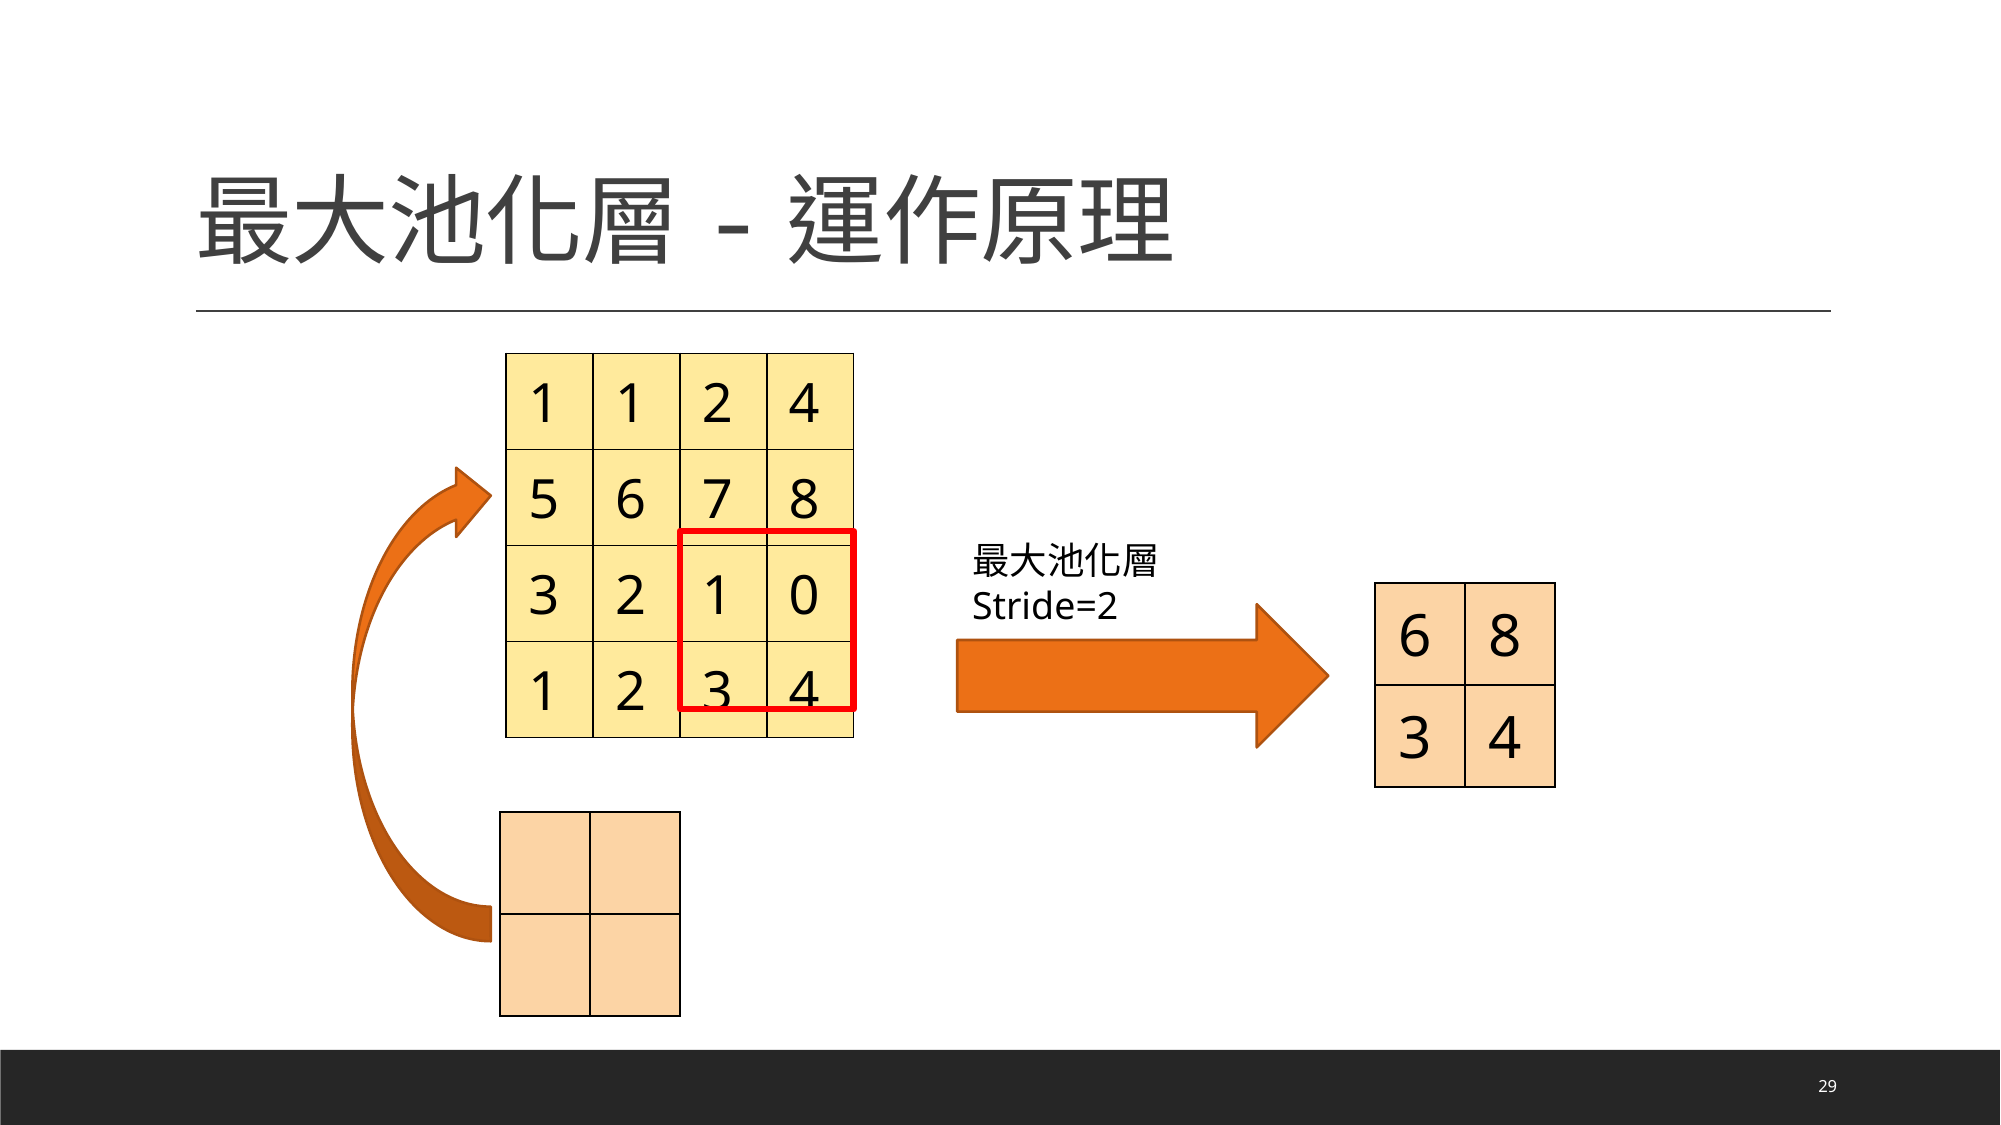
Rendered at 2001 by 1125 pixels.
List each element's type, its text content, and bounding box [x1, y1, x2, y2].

table_cell 3 [681, 711, 766, 737]
table_cell 5 [507, 450, 592, 545]
table_cell 3 [1376, 686, 1464, 786]
text_box [350, 466, 493, 943]
table_cell 1 [507, 642, 592, 737]
table_header [501, 813, 589, 913]
table_header 1 [594, 354, 679, 449]
text_box 最大池化層 Stride=2 [957, 529, 1231, 635]
table_cell 4 [1466, 686, 1554, 786]
table_cell 8 [768, 450, 853, 530]
table_cell [591, 915, 679, 1015]
title 最大池化層-運作原理 [180, 47, 1830, 285]
table_cell 6 [594, 450, 679, 545]
table_cell 7 [681, 450, 766, 530]
table_cell 3 [507, 546, 592, 641]
text_box [955, 602, 1330, 749]
table_header 4 [768, 354, 853, 449]
table_header 8 [1466, 584, 1554, 684]
table_cell 2 [594, 642, 679, 737]
table_header 2 [681, 354, 766, 449]
table_header 1 [507, 354, 592, 449]
table_header [591, 813, 679, 913]
table_cell 4 [768, 711, 853, 737]
text_box [679, 530, 855, 711]
table_header 6 [1376, 584, 1464, 684]
table_cell 2 [594, 546, 679, 641]
slide_number 29 [1803, 1057, 1932, 1118]
table_cell [501, 915, 589, 1015]
